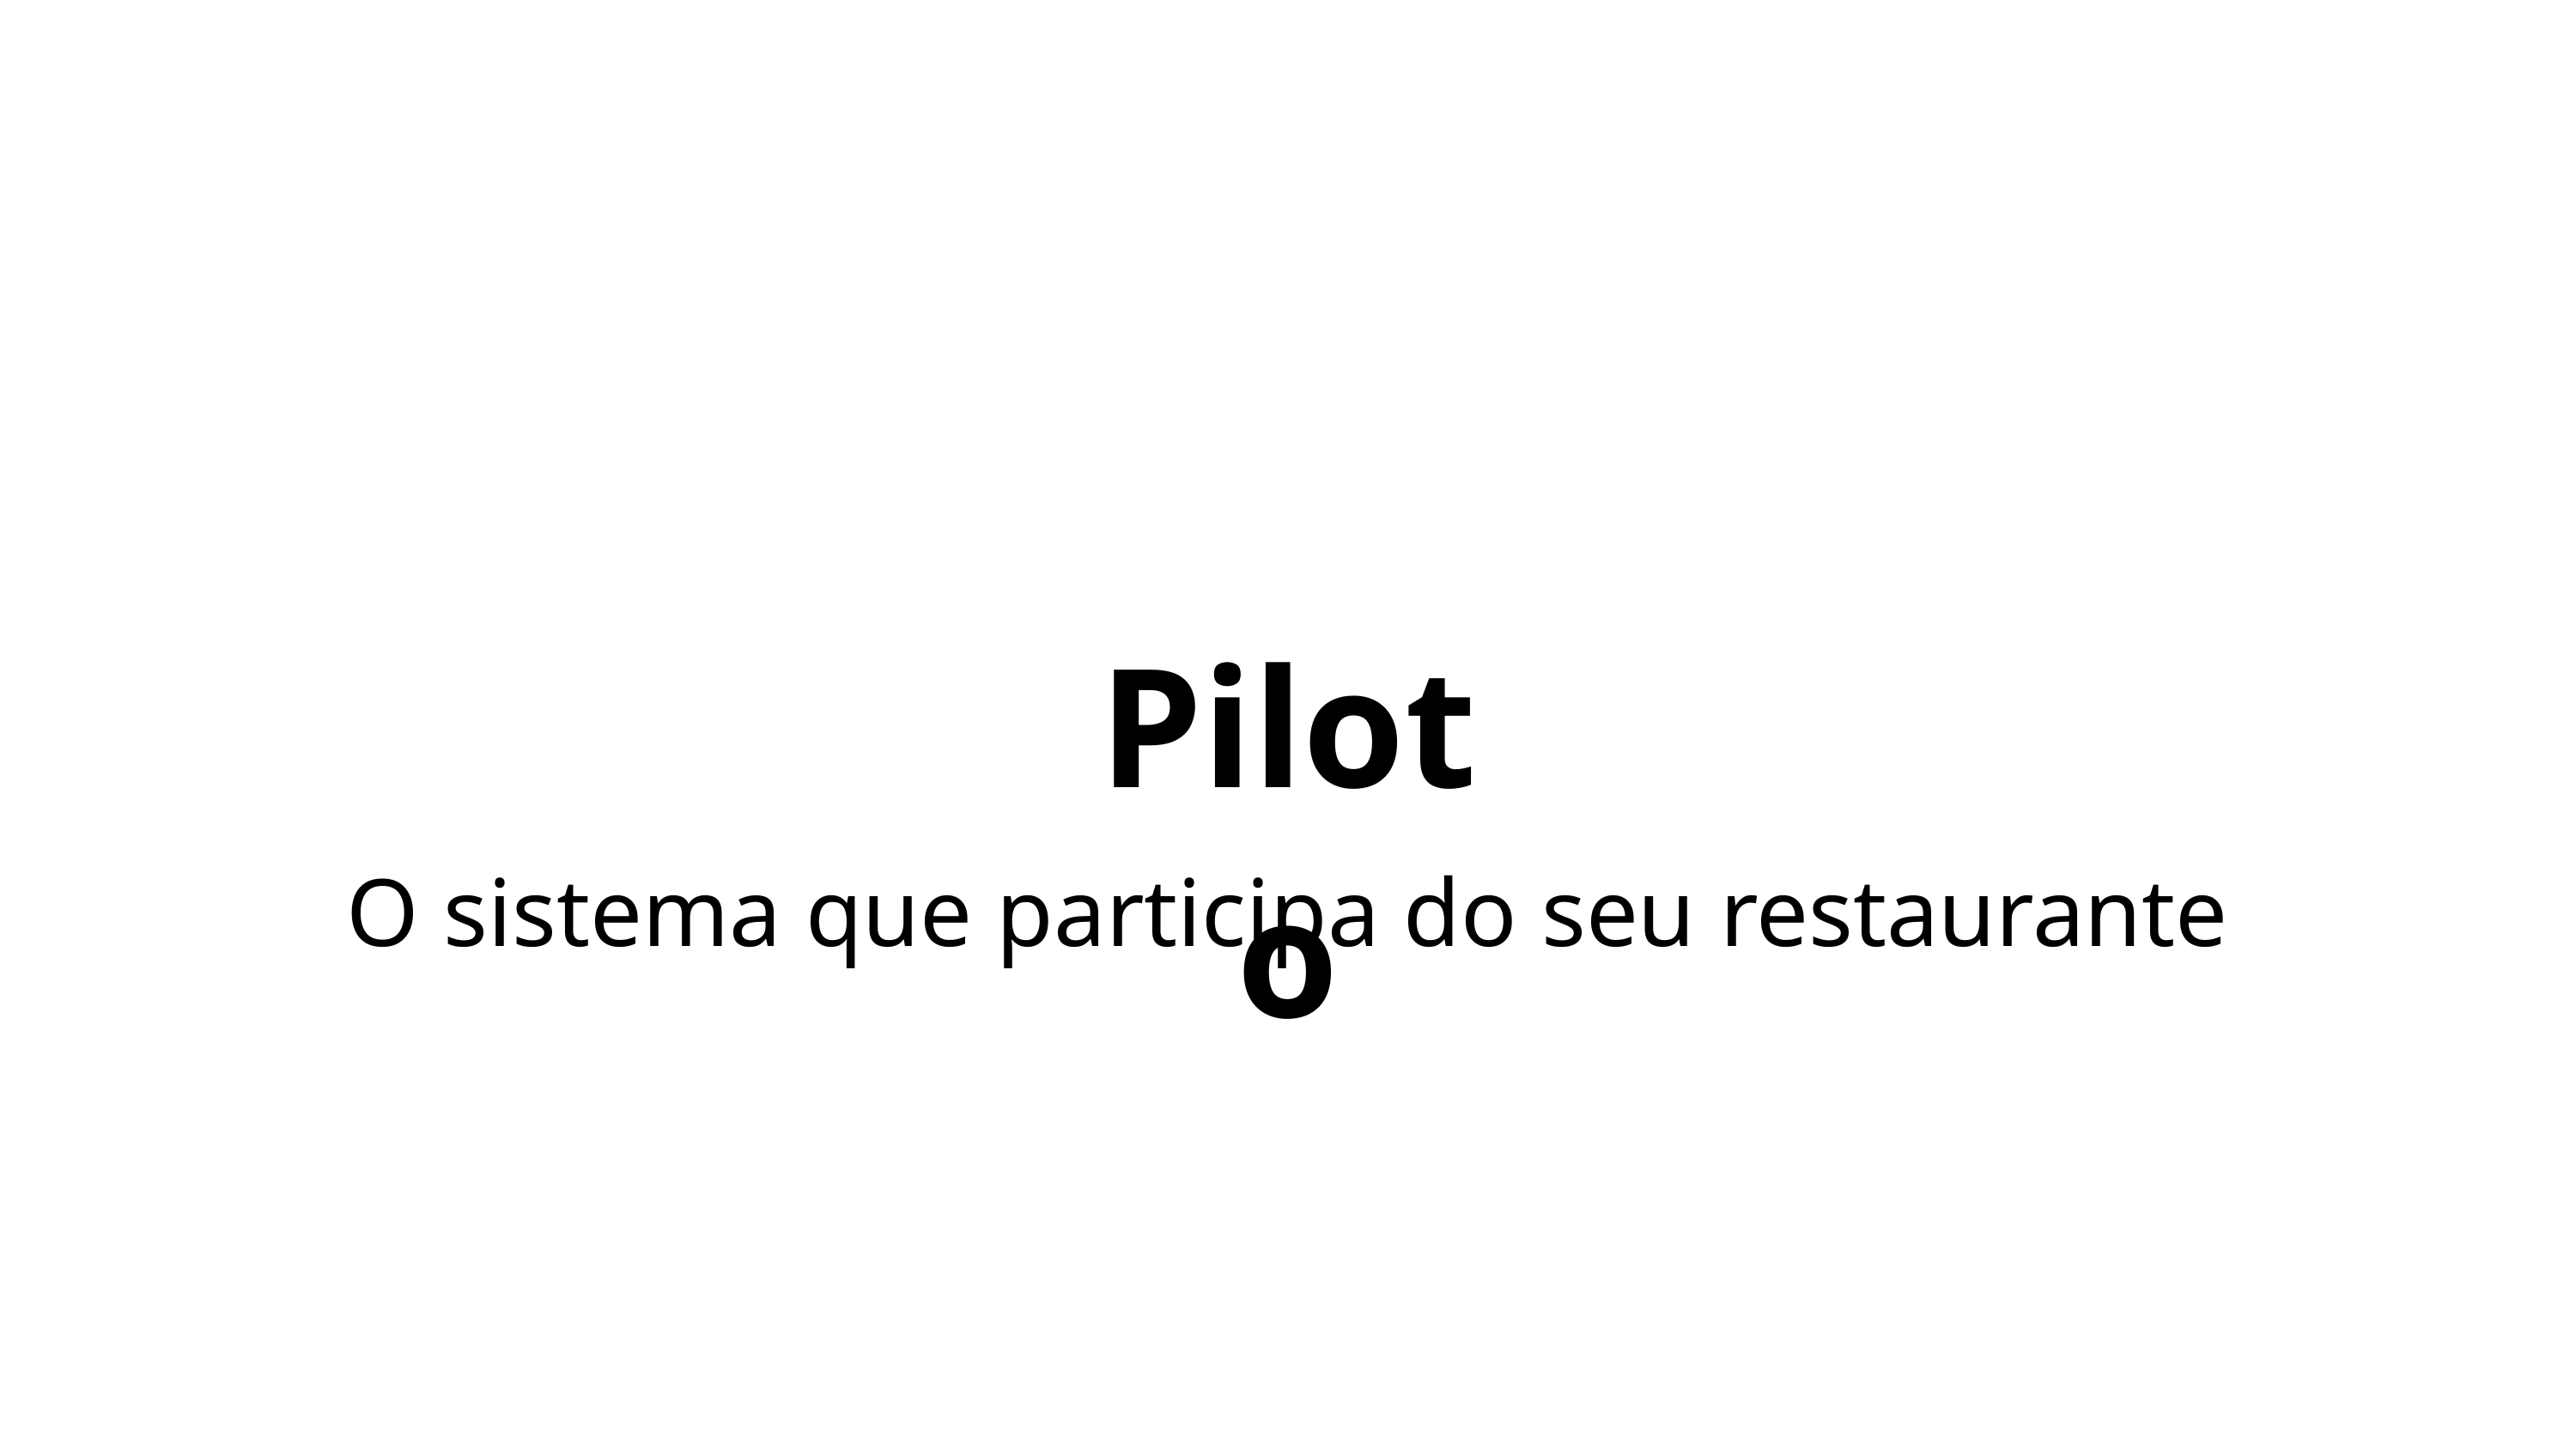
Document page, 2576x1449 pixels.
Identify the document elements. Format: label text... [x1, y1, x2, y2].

text_box Piloto [1049, 966, 1527, 1051]
text_box Piloto [1049, 590, 1527, 834]
text_box O sistema que participa do seu restaurante [273, 834, 2303, 966]
